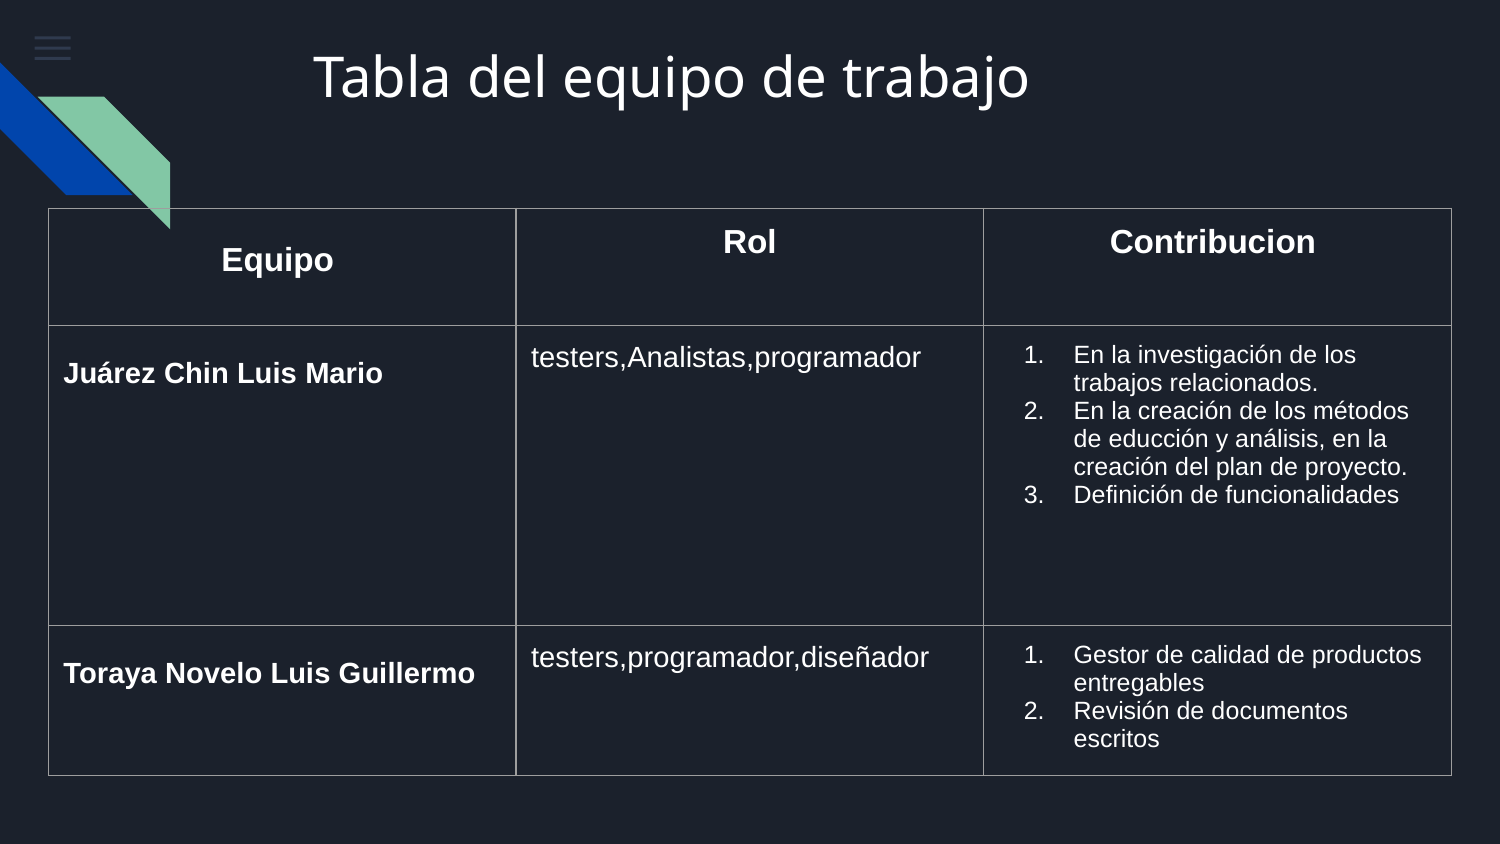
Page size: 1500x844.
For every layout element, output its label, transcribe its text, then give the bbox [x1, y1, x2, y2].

table_cell Juárez Chin Luis Mario [49, 326, 515, 625]
table_header Contribucion [984, 209, 1451, 325]
table_cell testers,Analistas,programador [517, 326, 983, 625]
table_cell Gestor de calidad de productos entregables Revisión de documentos escritos [984, 626, 1451, 775]
table_cell testers,programador,diseñador [517, 626, 983, 775]
table_header Equipo [49, 209, 515, 325]
table_cell Toraya Novelo Luis Guillermo [49, 626, 515, 775]
table_cell En la investigación de los trabajos relacionados. En la creación de los métodos de educción y análisis, en la creación del plan de proyecto. Definición de funcionalidades [984, 326, 1451, 625]
title Tabla del equipo de trabajo [298, 26, 1124, 170]
table_header Rol [517, 209, 983, 325]
